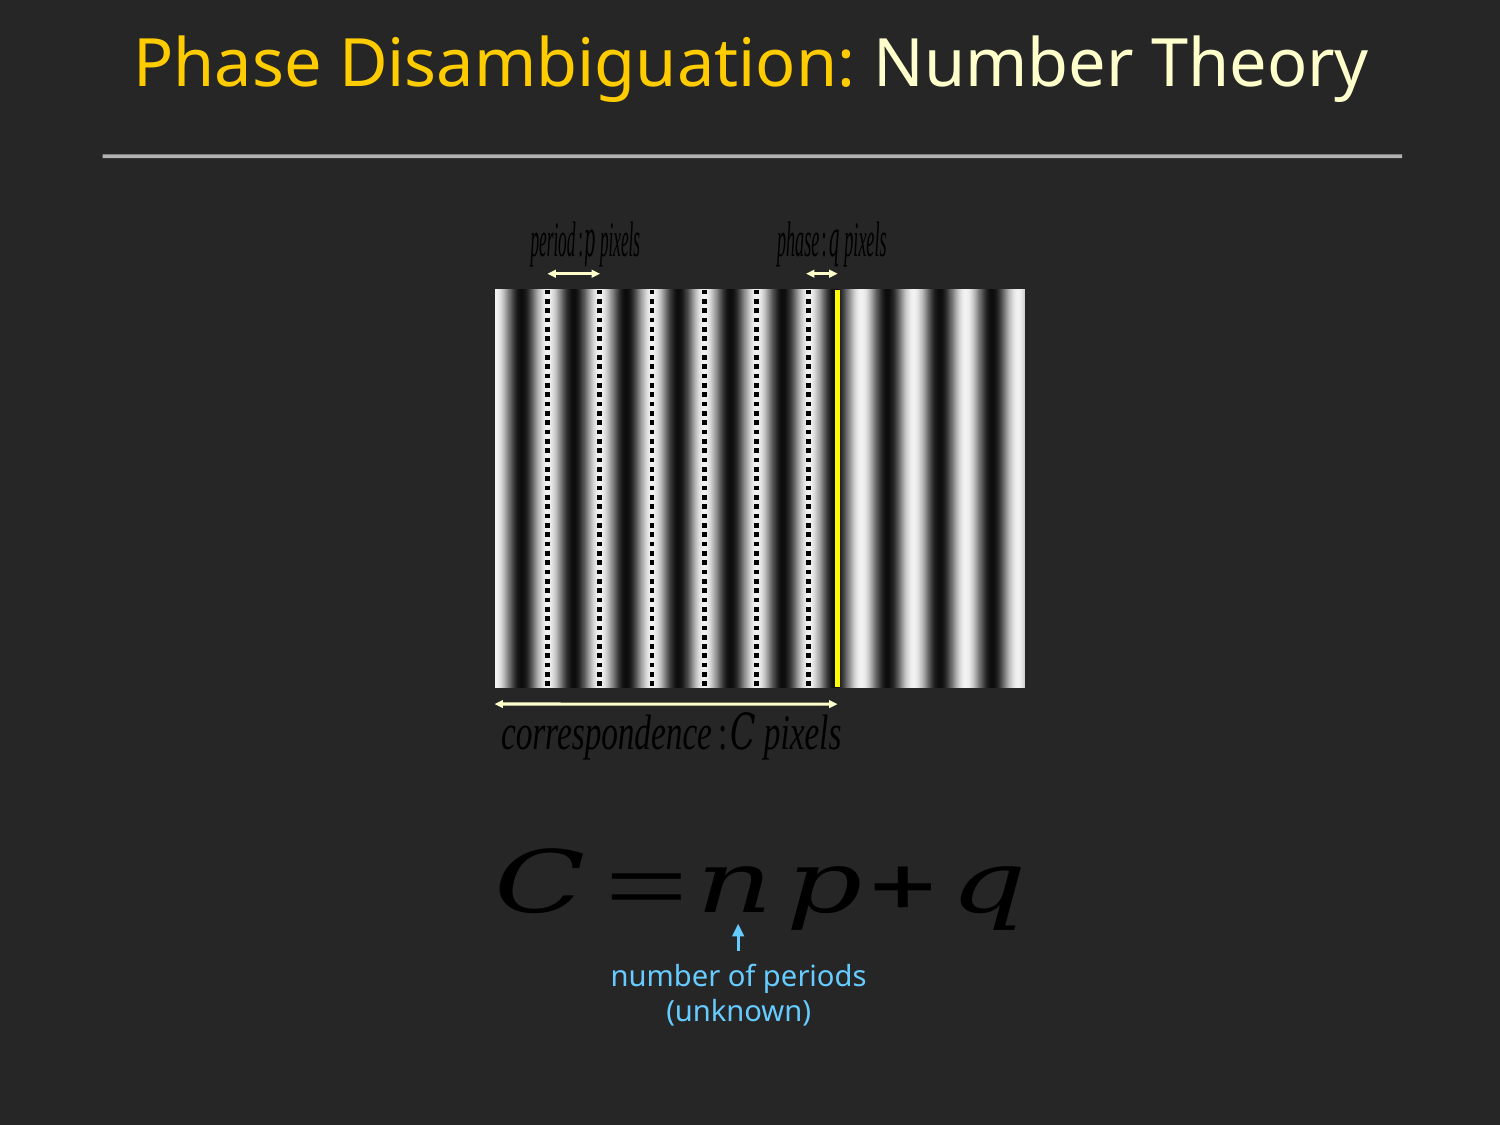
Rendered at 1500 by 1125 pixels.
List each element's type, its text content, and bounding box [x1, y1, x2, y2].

picture [494, 289, 547, 688]
picture [838, 289, 1026, 688]
picture [548, 289, 599, 688]
picture [653, 289, 703, 688]
text_box number of periods (unknown) [575, 949, 903, 1035]
picture [601, 289, 651, 688]
text_box Phase Disambiguation: Number Theory [46, 12, 1457, 150]
picture [757, 289, 808, 688]
picture [809, 289, 837, 688]
picture [705, 289, 756, 688]
